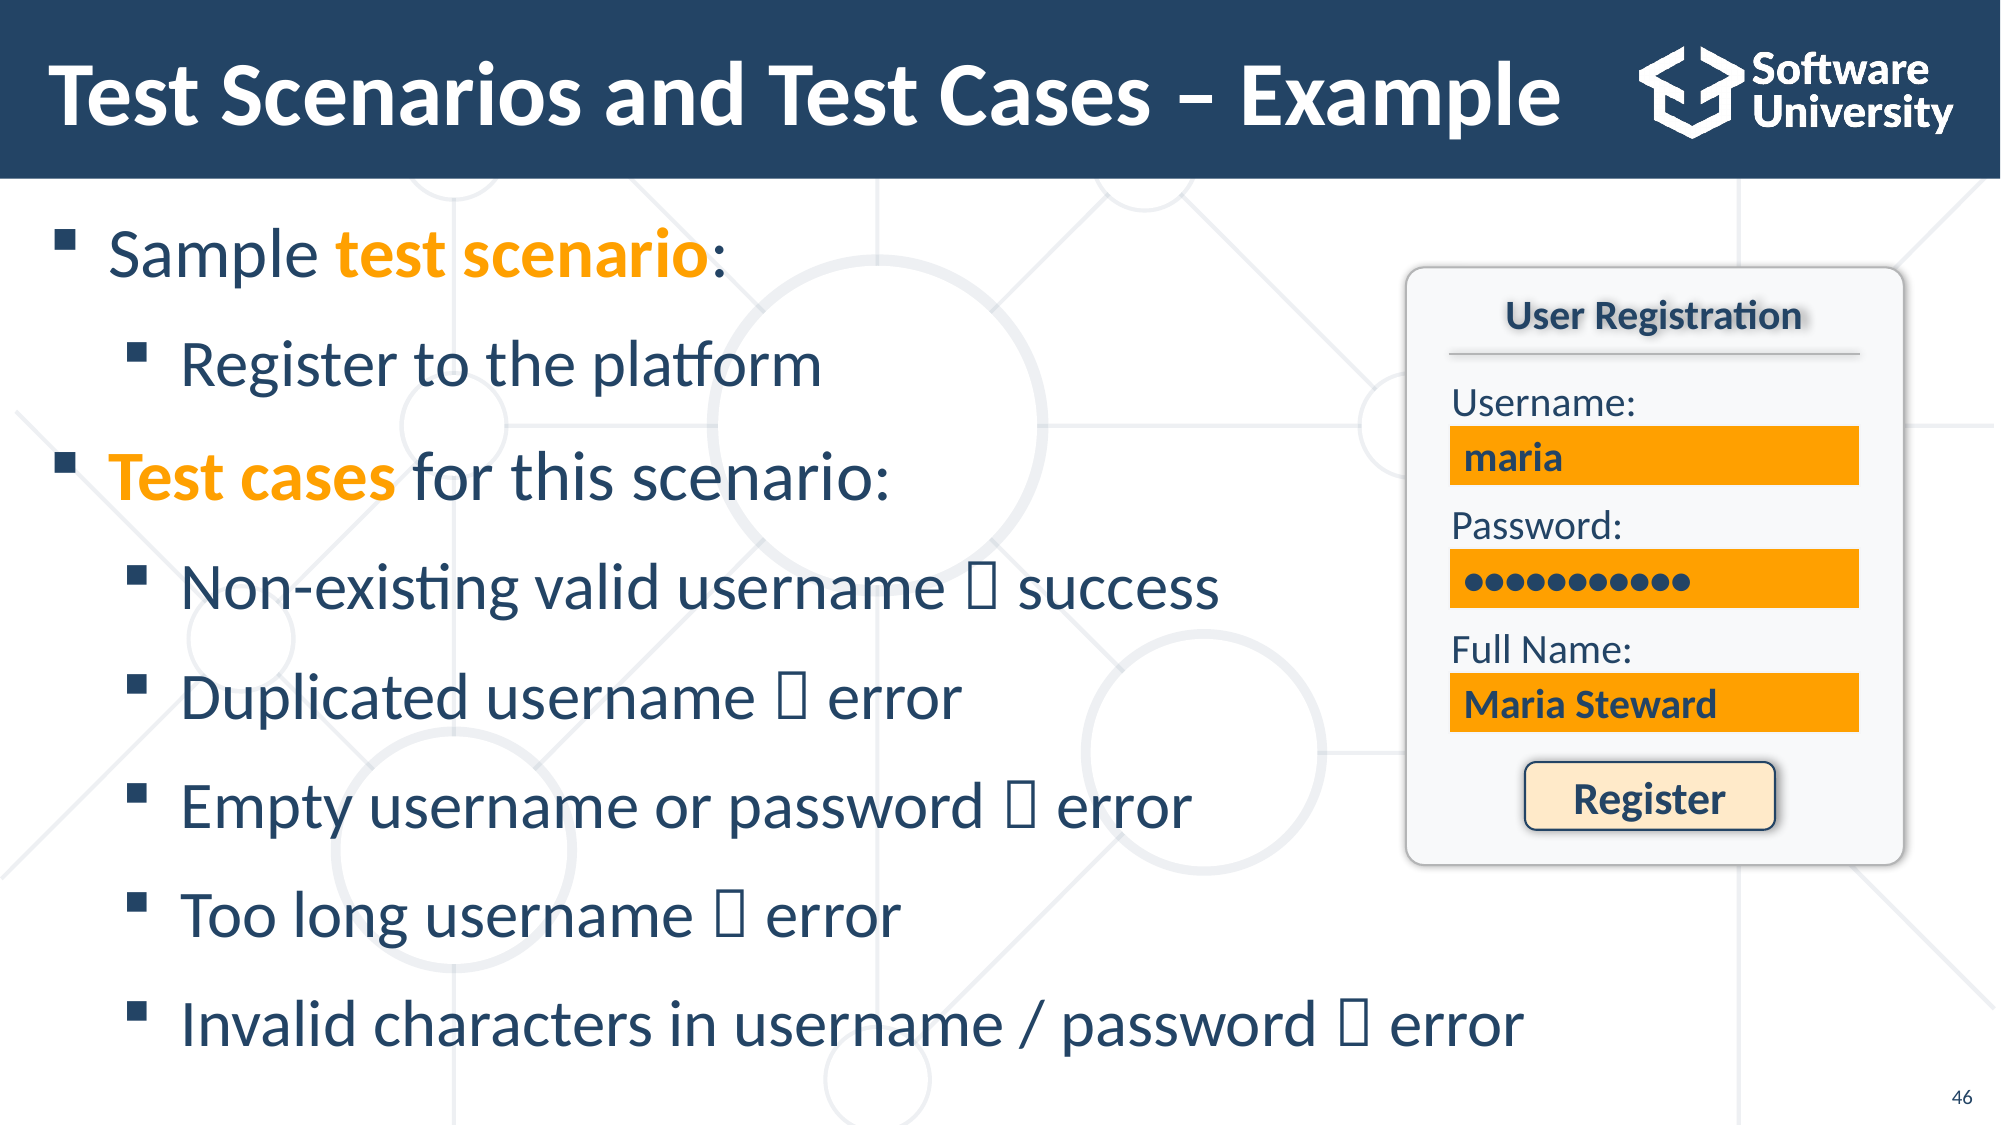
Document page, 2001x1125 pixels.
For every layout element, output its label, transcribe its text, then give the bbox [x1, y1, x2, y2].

title Test Scenarios and Test Cases – Example [31, 16, 1625, 162]
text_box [1405, 267, 1904, 866]
slide_number 46 [1927, 1067, 1988, 1116]
list Sample test scenario: Register to the platform Test cases for this scenario: Non-existing valid username  success Duplicated username  error Empty username or password  error Too long username  error Invalid characters in username / password  error [31, 196, 1970, 1104]
picture [1639, 46, 1954, 139]
